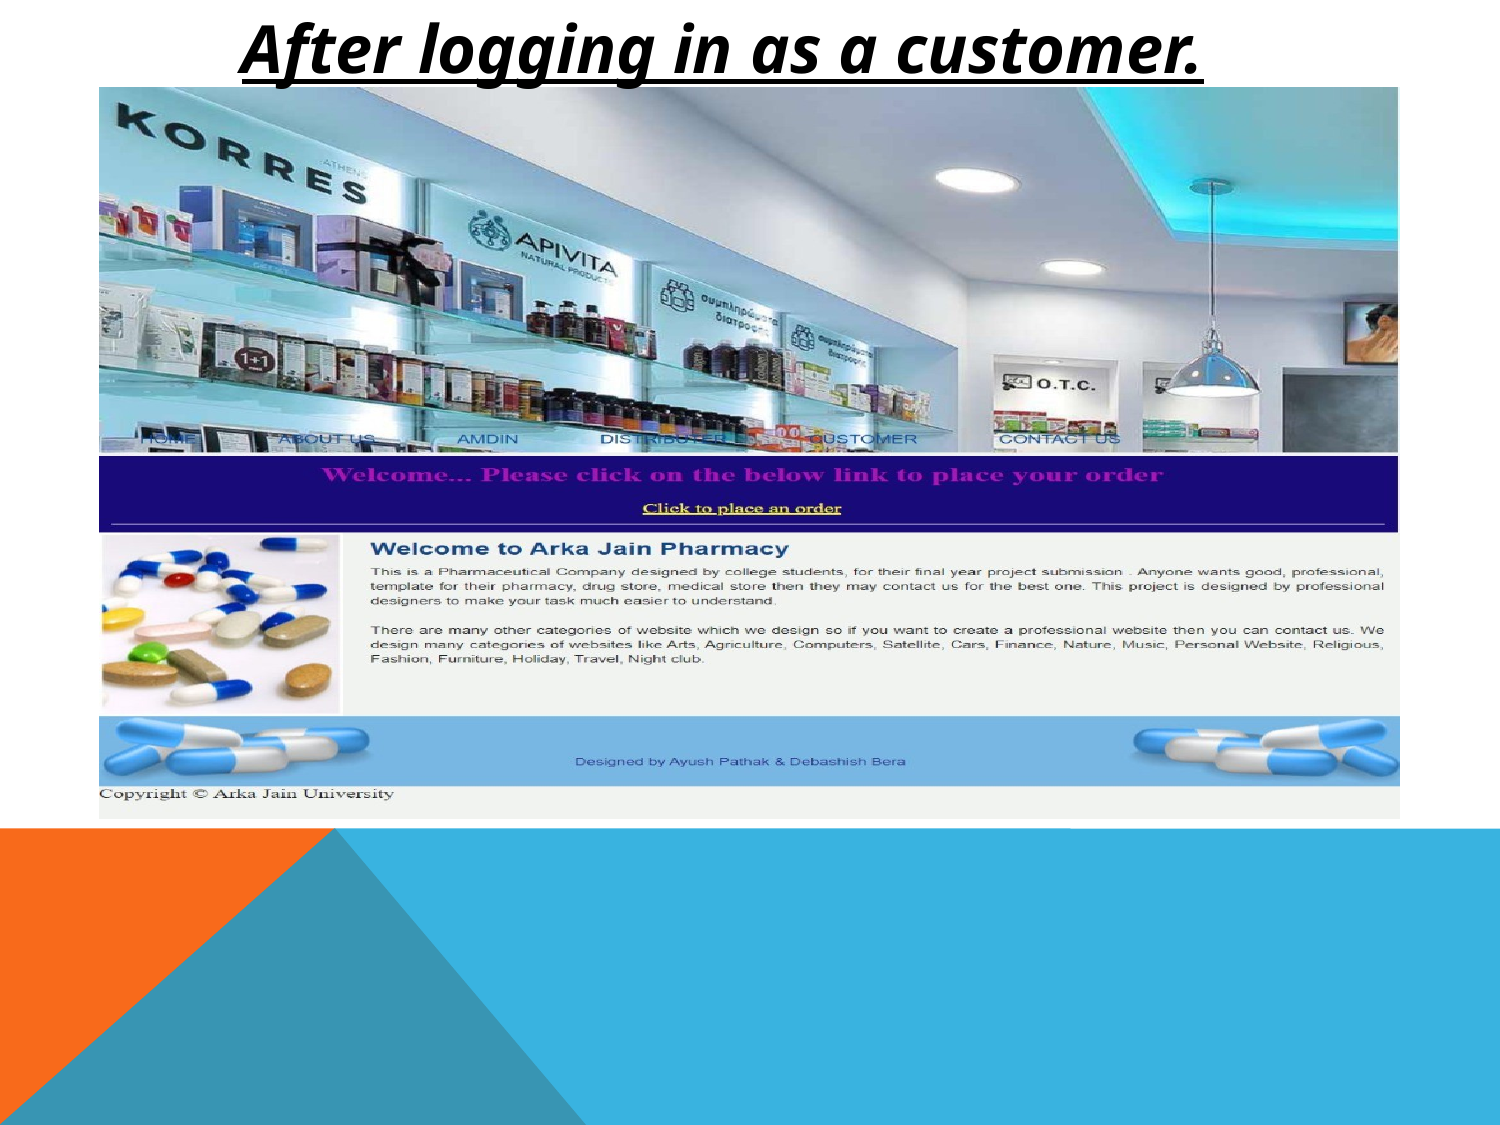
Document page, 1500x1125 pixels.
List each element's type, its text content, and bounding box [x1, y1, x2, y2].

text_box After logging in as a customer. [226, 0, 1219, 85]
picture [99, 87, 1401, 820]
